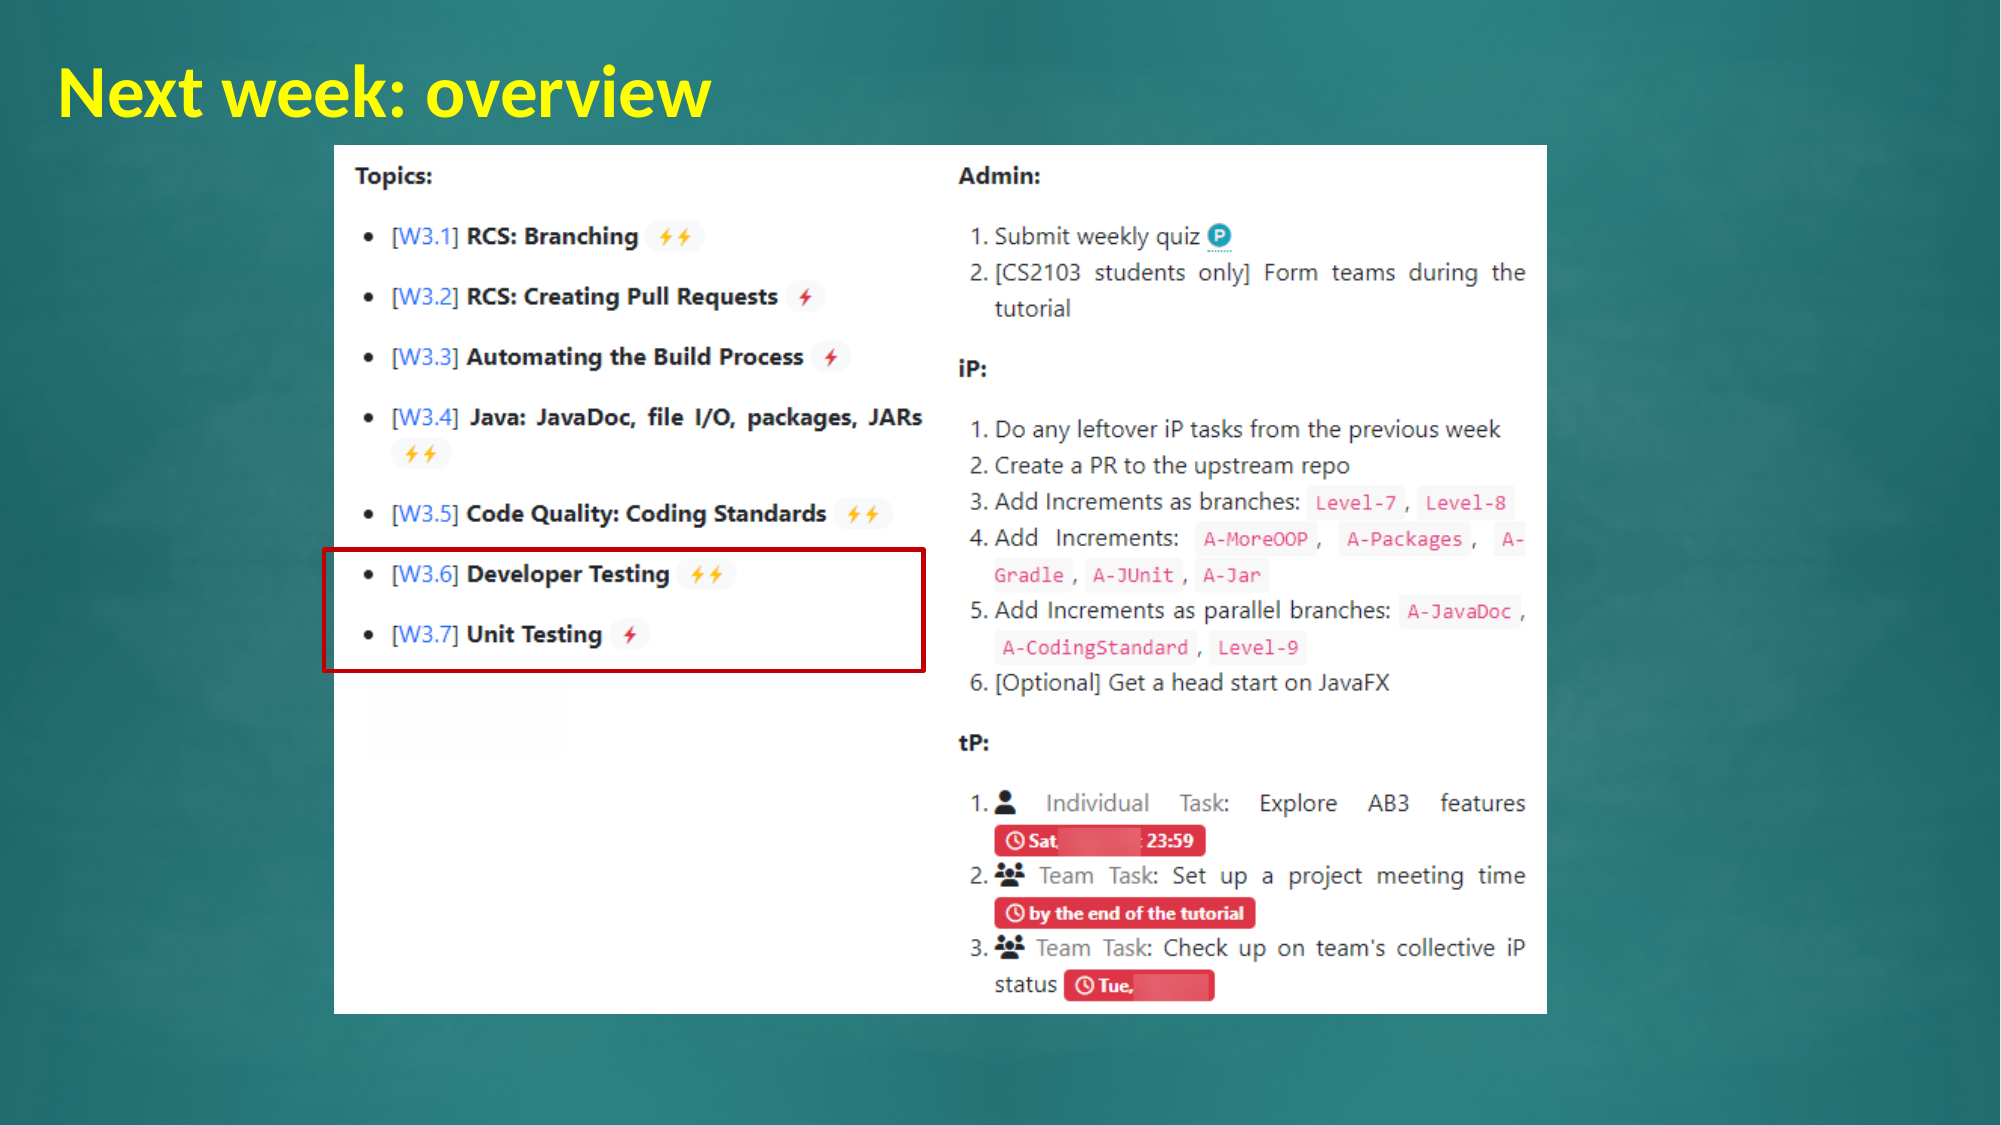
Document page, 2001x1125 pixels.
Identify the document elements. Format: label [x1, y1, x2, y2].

picture [0, 0, 2001, 1125]
text_box [322, 547, 926, 673]
